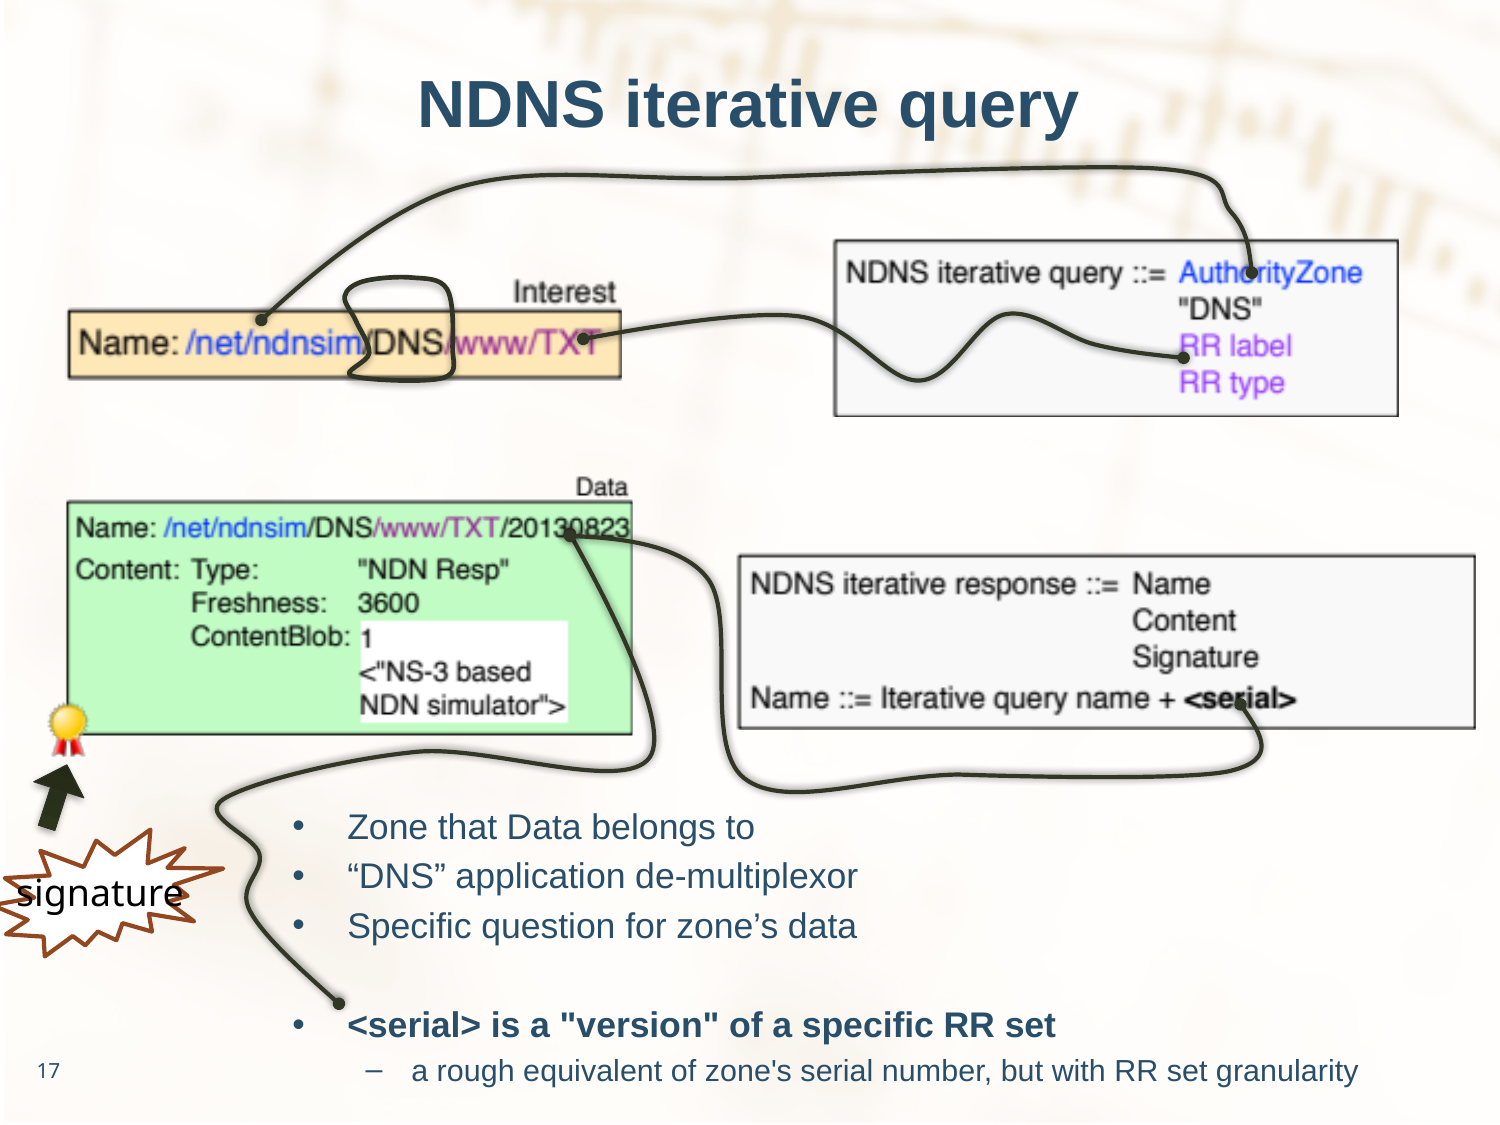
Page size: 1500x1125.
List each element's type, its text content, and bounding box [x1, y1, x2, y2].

text_box [637, 540, 1264, 795]
title NDNS iterative query [21, 3, 1476, 200]
text_box [627, 312, 821, 347]
text_box [532, 664, 657, 774]
picture [0, 0, 1500, 1125]
slide_number 17 [21, 1042, 110, 1102]
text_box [0, 829, 224, 957]
list Zone that Data belongs to “DNS” application de-multiplexor Specific question for zone’s data <serial> is a "version" of a specific RR set a rough equivalent of zone's serial number, but with RR set granularity [277, 796, 1495, 1102]
text_box [33, 765, 85, 827]
text_box [214, 765, 457, 1010]
text_box [315, 165, 1246, 303]
